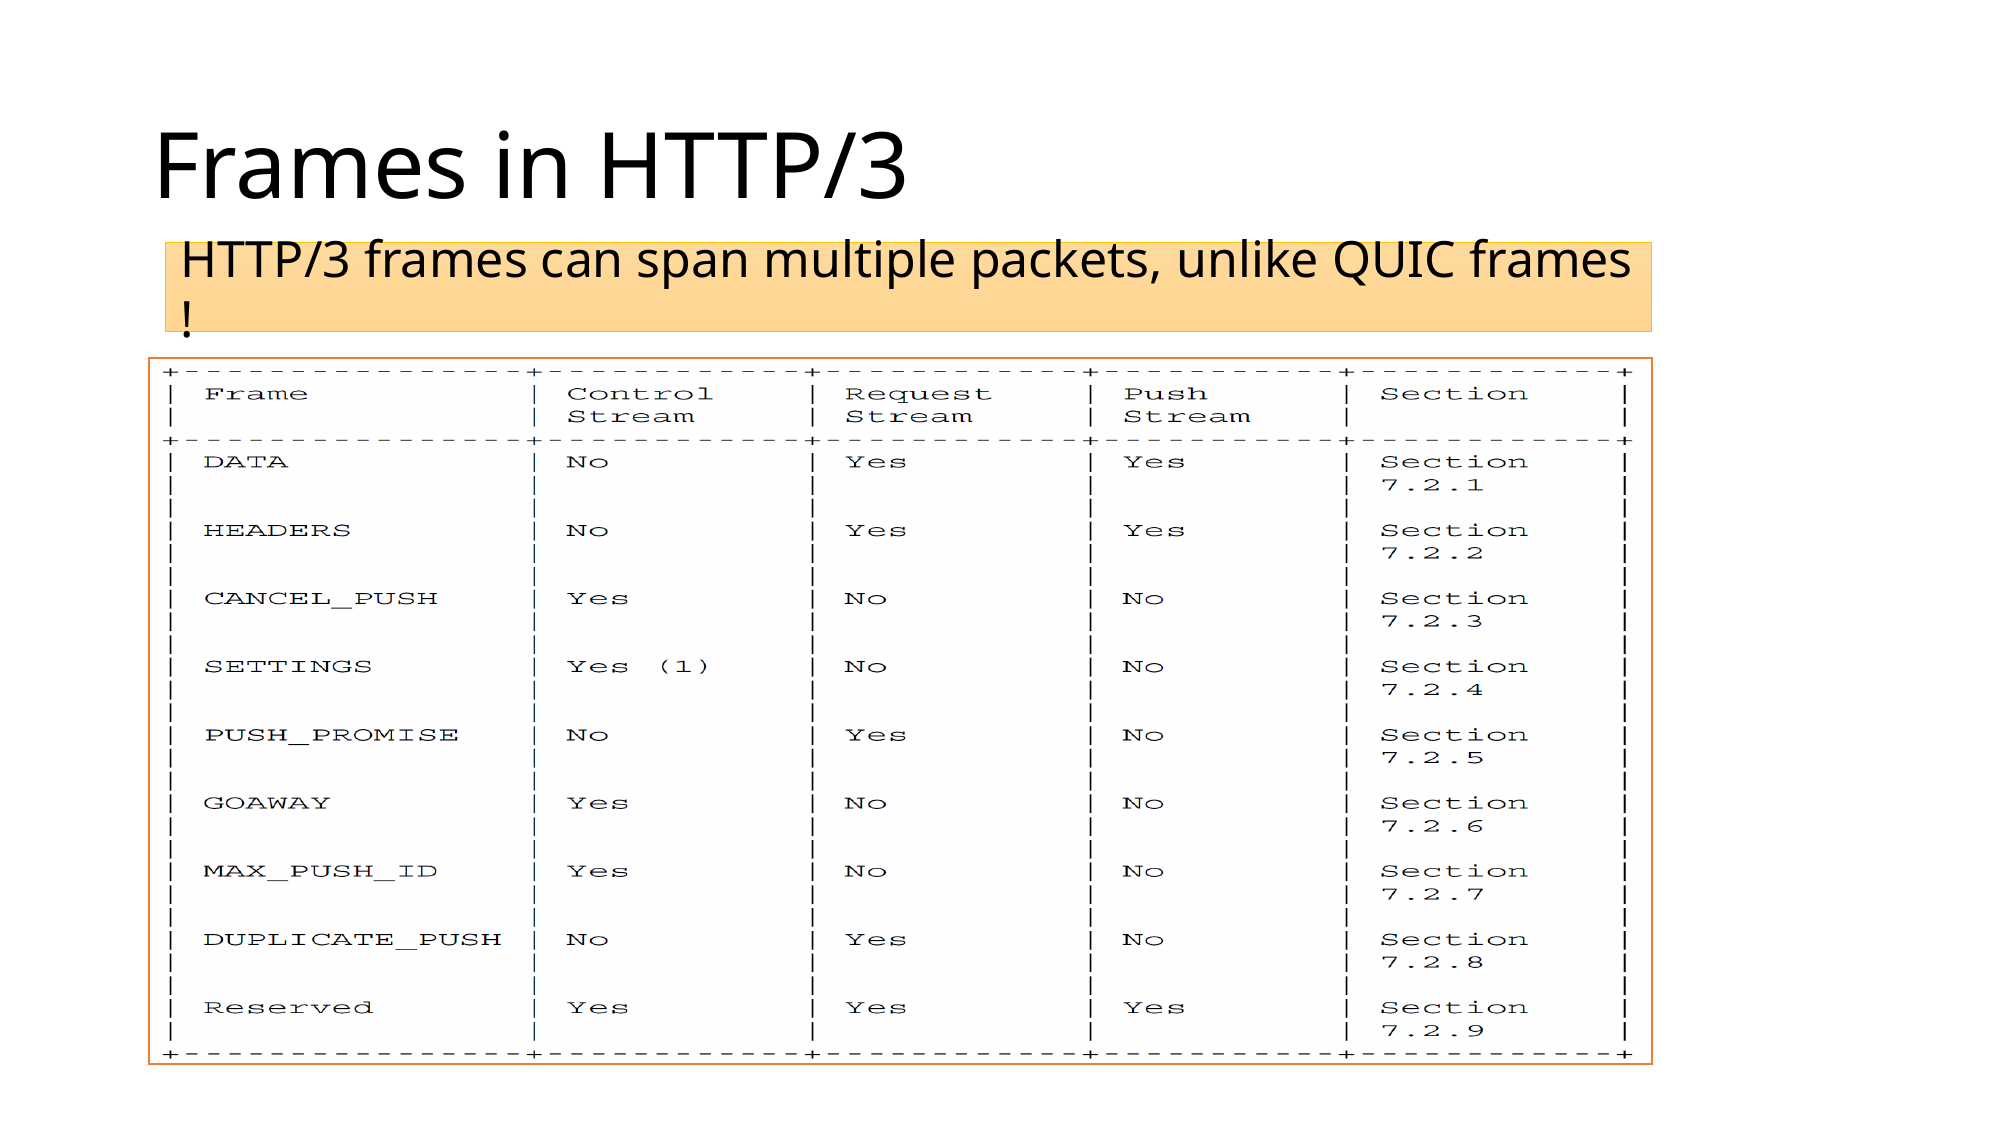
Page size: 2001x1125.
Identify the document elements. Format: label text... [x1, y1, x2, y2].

text_box HTTP/3 frames can span multiple packets, unlike QUIC frames ! [165, 242, 1652, 332]
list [149, 359, 1652, 1063]
title Frames in HTTP/3 [137, 59, 1863, 278]
